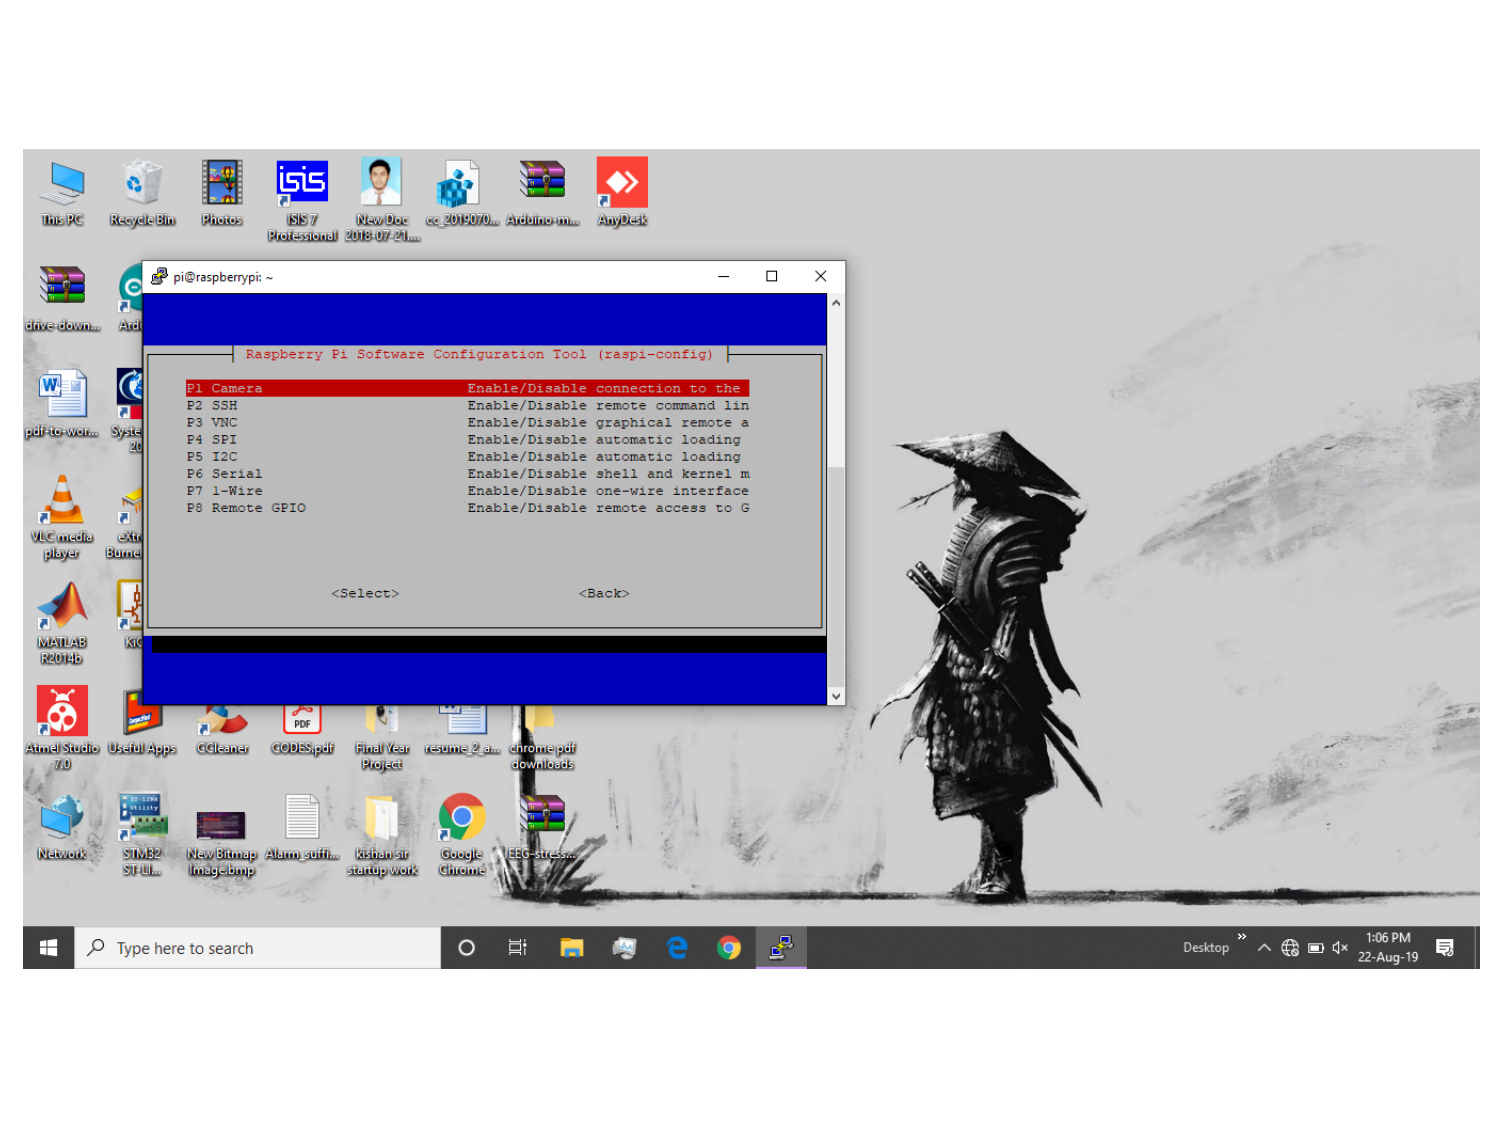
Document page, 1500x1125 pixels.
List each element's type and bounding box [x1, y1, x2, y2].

picture [23, 149, 1480, 969]
